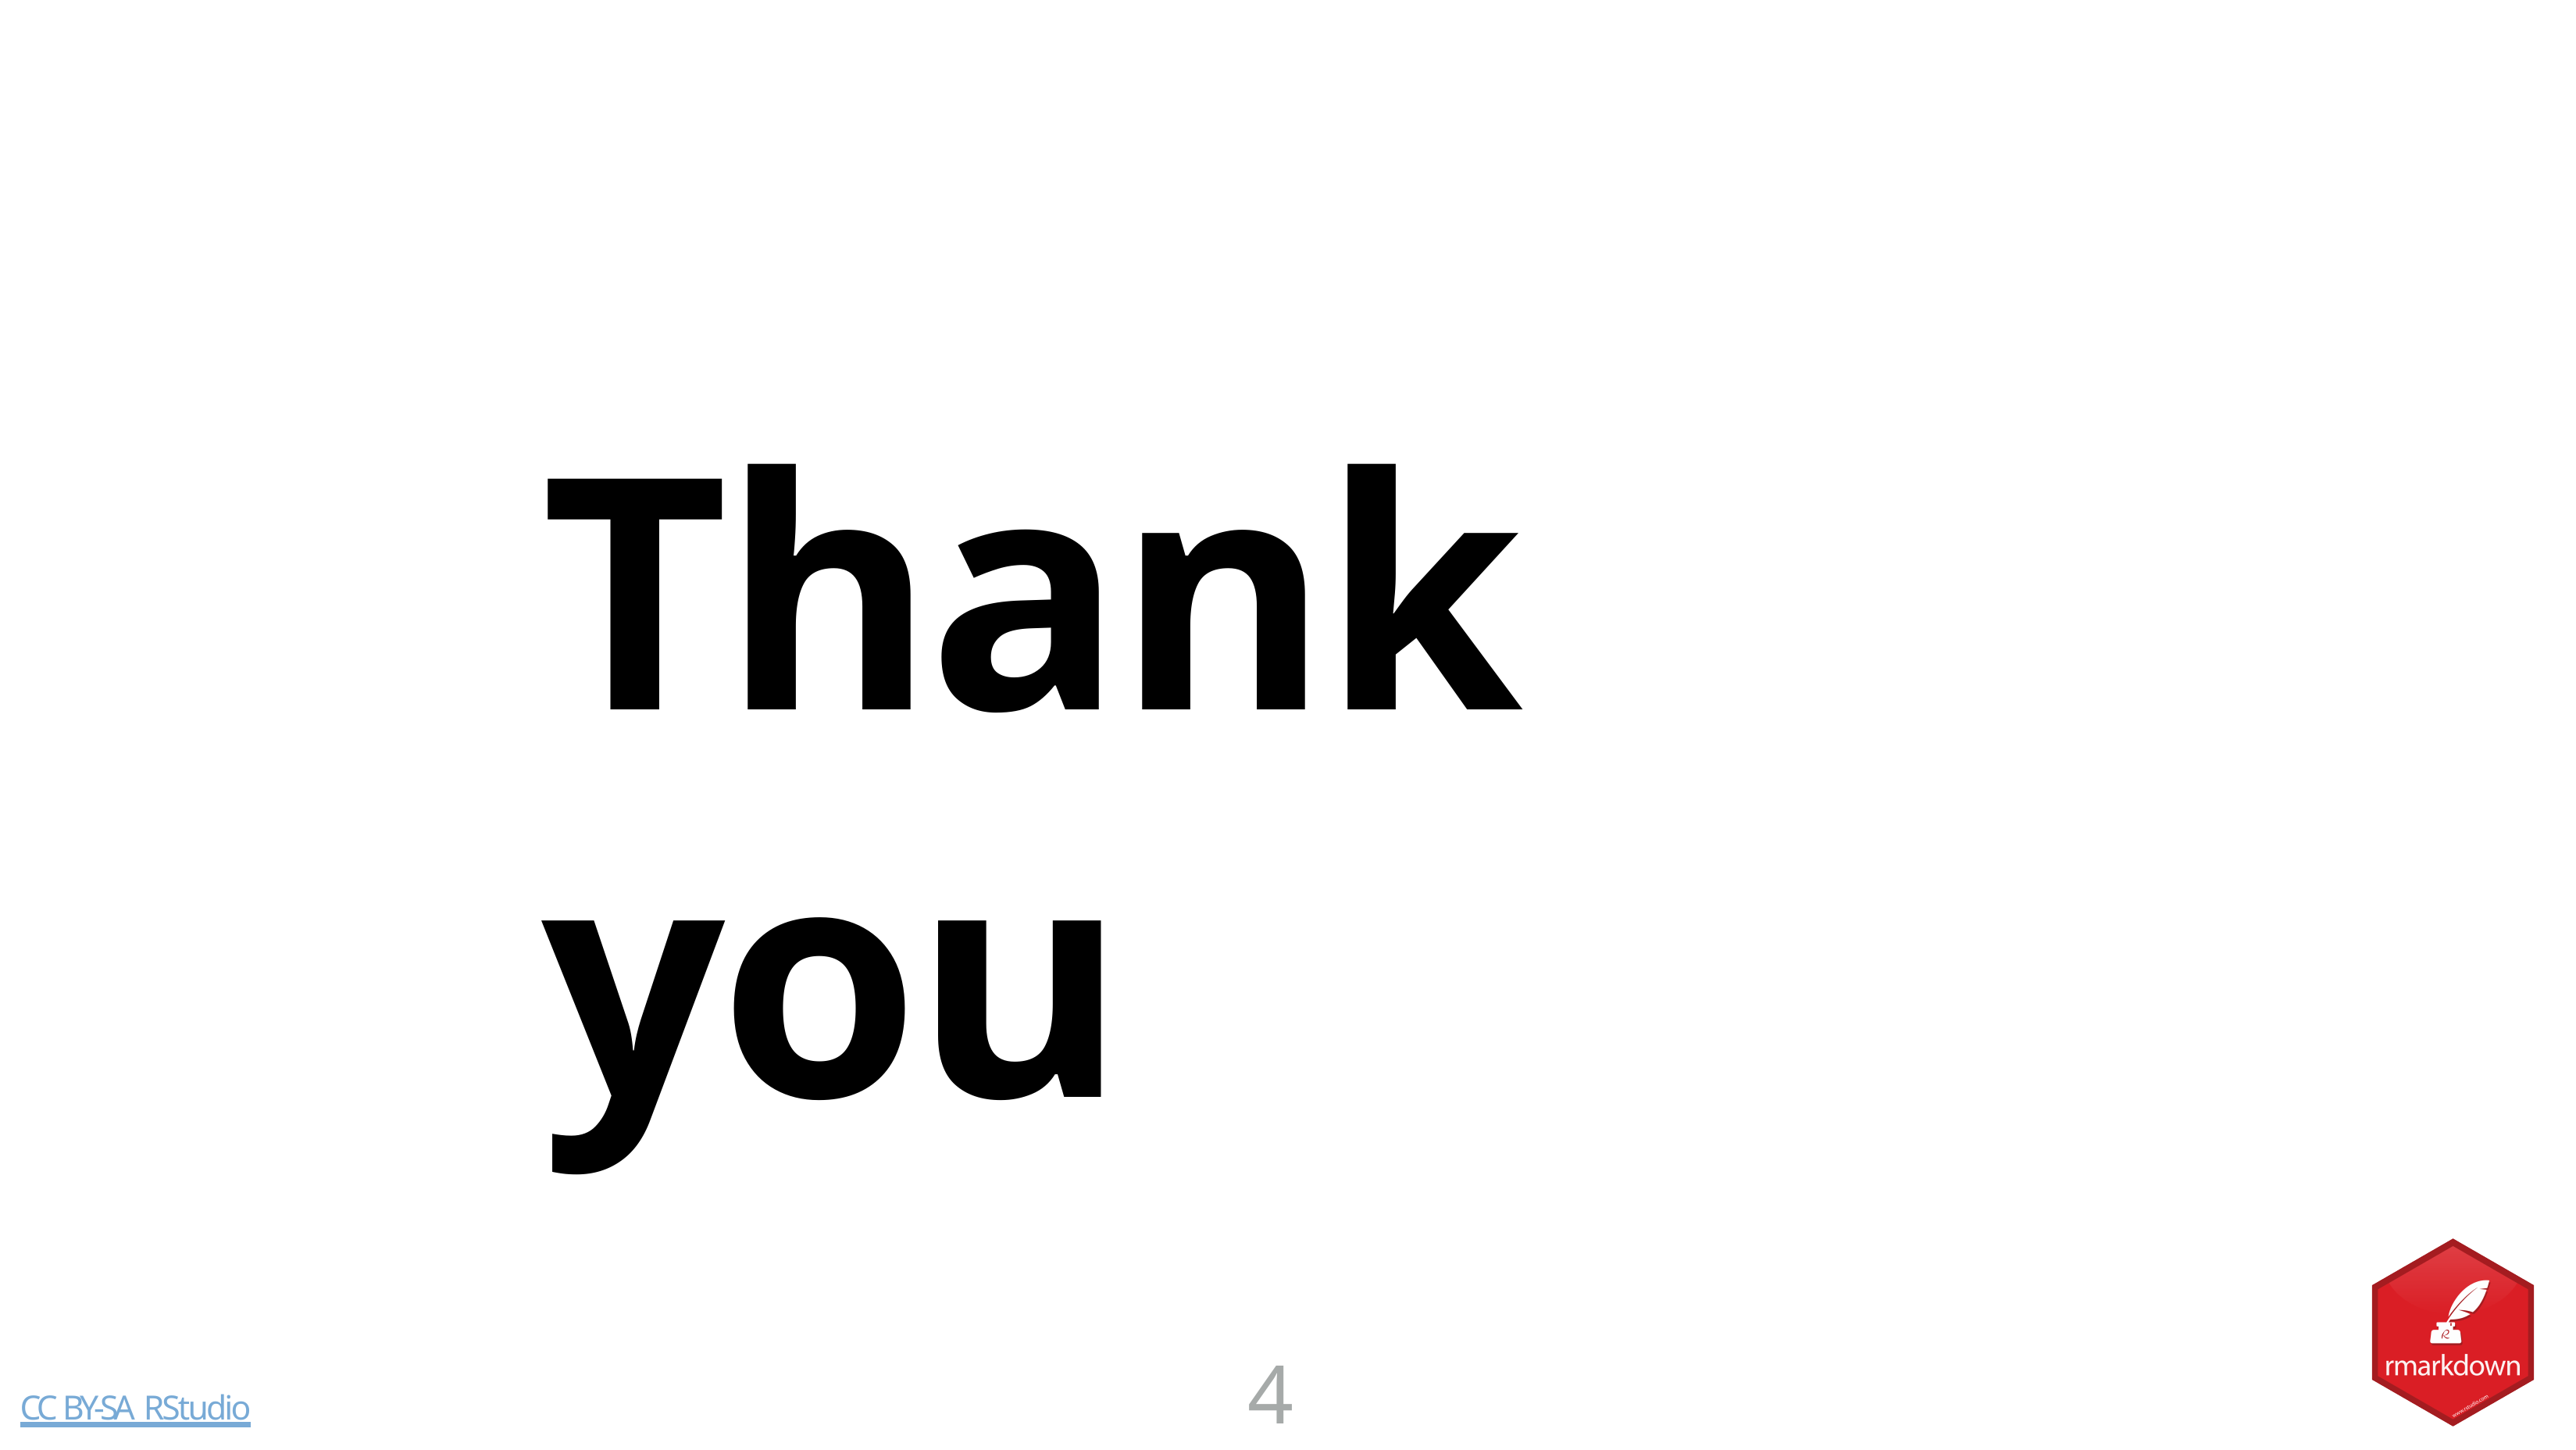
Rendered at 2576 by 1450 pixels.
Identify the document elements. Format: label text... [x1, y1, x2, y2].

text_box CC BY-SA RStudio [18, 1384, 262, 1427]
text_box [2371, 1238, 2535, 1427]
title Thank you [540, 384, 2035, 1162]
text_box 43 [1246, 1341, 1329, 1450]
